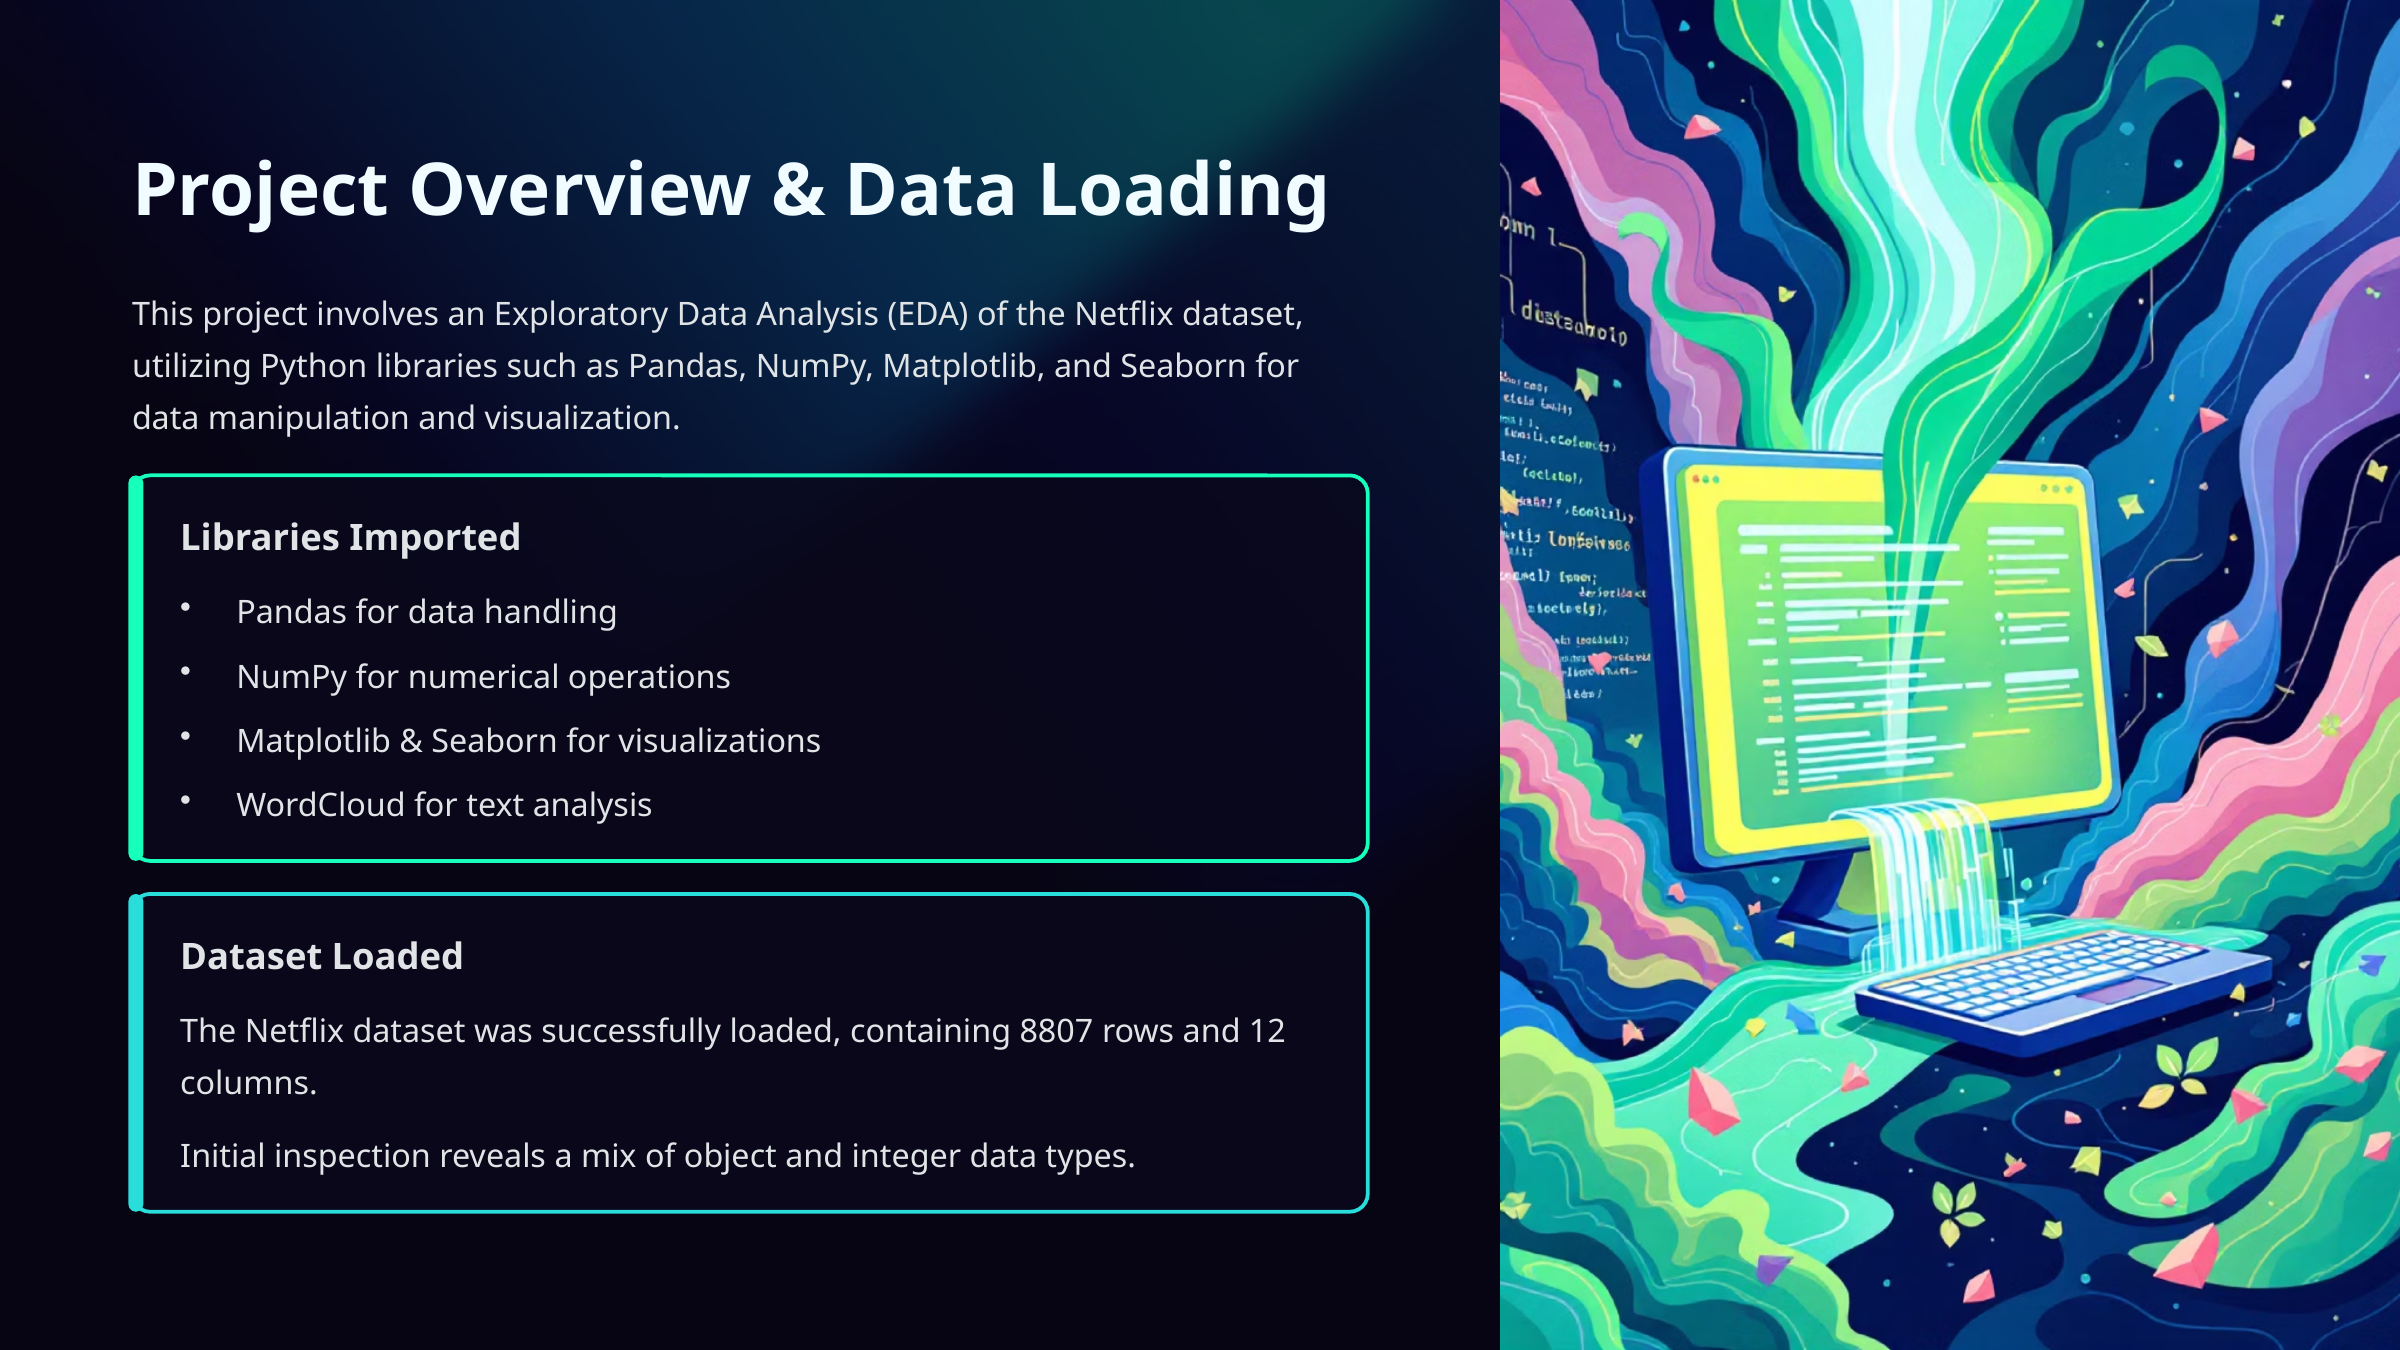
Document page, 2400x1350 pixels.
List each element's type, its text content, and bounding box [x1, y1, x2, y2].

text_box Dataset Loaded [180, 930, 548, 977]
text_box [128, 475, 144, 861]
text_box [128, 893, 144, 1212]
text_box [141, 893, 1368, 1212]
text_box Matplotlib & Seaborn for visualizations [180, 706, 1331, 760]
text_box Project Overview & Data Loading [132, 138, 1263, 230]
text_box This project involves an Exploratory Data Analysis (EDA) of the Netflix dataset, utilizing Python libraries such as Pandas, NumPy, Matplotlib, and Seaborn for data manipulation and visualization. [132, 279, 1368, 439]
text_box The Netflix dataset was successfully loaded, containing 8807 rows and 12 columns. [180, 996, 1331, 1103]
text_box WordCloud for text analysis [180, 771, 1331, 825]
picture [1499, 0, 2400, 1350]
text_box Initial inspection reveals a mix of object and integer data types. [180, 1122, 1331, 1175]
text_box [142, 475, 1368, 861]
text_box NumPy for numerical operations [180, 642, 1331, 696]
text_box Pandas for data handling [180, 577, 1331, 631]
text_box Libraries Imported [180, 512, 548, 559]
